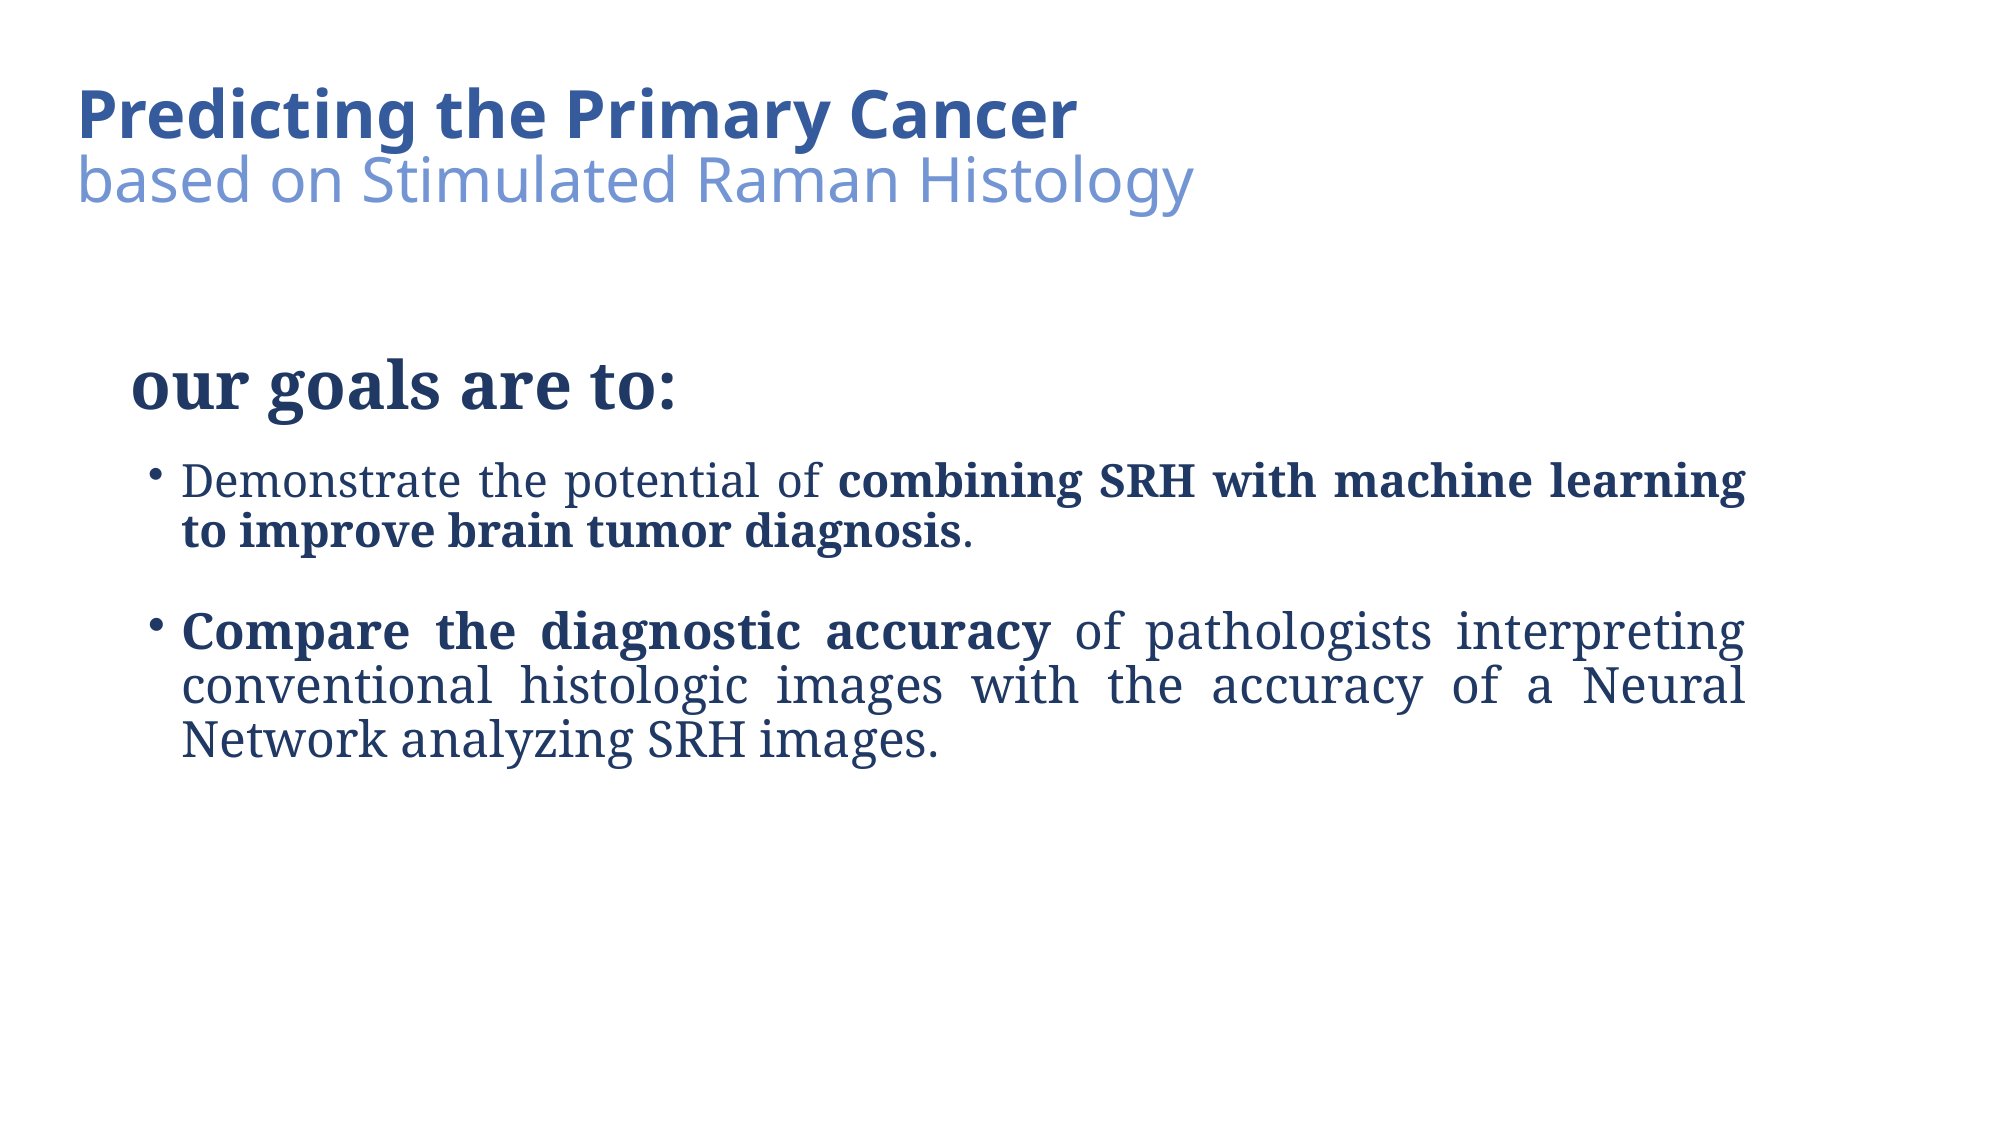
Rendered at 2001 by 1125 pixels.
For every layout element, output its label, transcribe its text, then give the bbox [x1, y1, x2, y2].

text_box our goals are to: [122, 335, 686, 430]
text_box Predicting the Primary Cancer [68, 64, 1741, 159]
text_box Demonstrate the potential of combining SRH with machine learning to improve brain tumor diagnosis. Compare the diagnostic accuracy of pathologists interpreting conventional histologic images with the accuracy of a Neural Network analyzing SRH images. [140, 450, 1754, 776]
text_box based on Stimulated Raman Histology [68, 141, 1722, 224]
